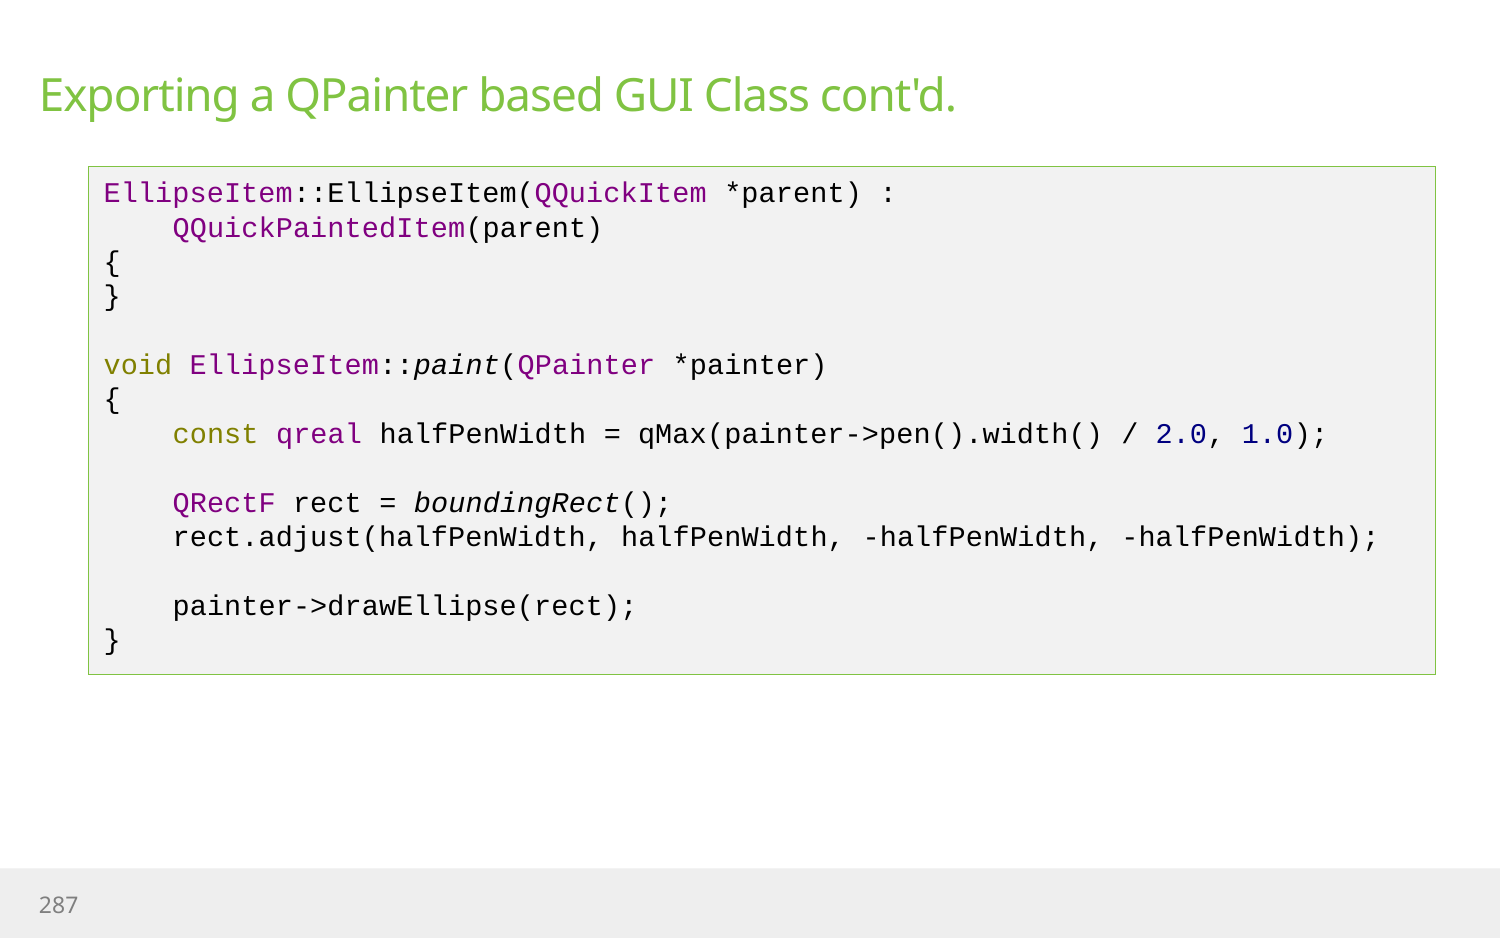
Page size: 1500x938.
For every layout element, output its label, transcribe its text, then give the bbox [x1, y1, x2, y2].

title Exporting a QPainter based GUI Class cont'd. [39, 66, 1052, 196]
slide_number 287 [39, 892, 410, 921]
text_box EllipseItem::EllipseItem(QQuickItem *parent) : QQuickPaintedItem(parent) { } void EllipseItem::paint(QPainter *painter) { const qreal halfPenWidth = qMax(painter->pen().width() / 2.0, 1.0); QRectF rect = boundingRect(); rect.adjust(halfPenWidth, halfPenWidth, -halfPenWidth, -halfPenWidth); painter->drawEllipse(rect); } [88, 166, 1436, 675]
